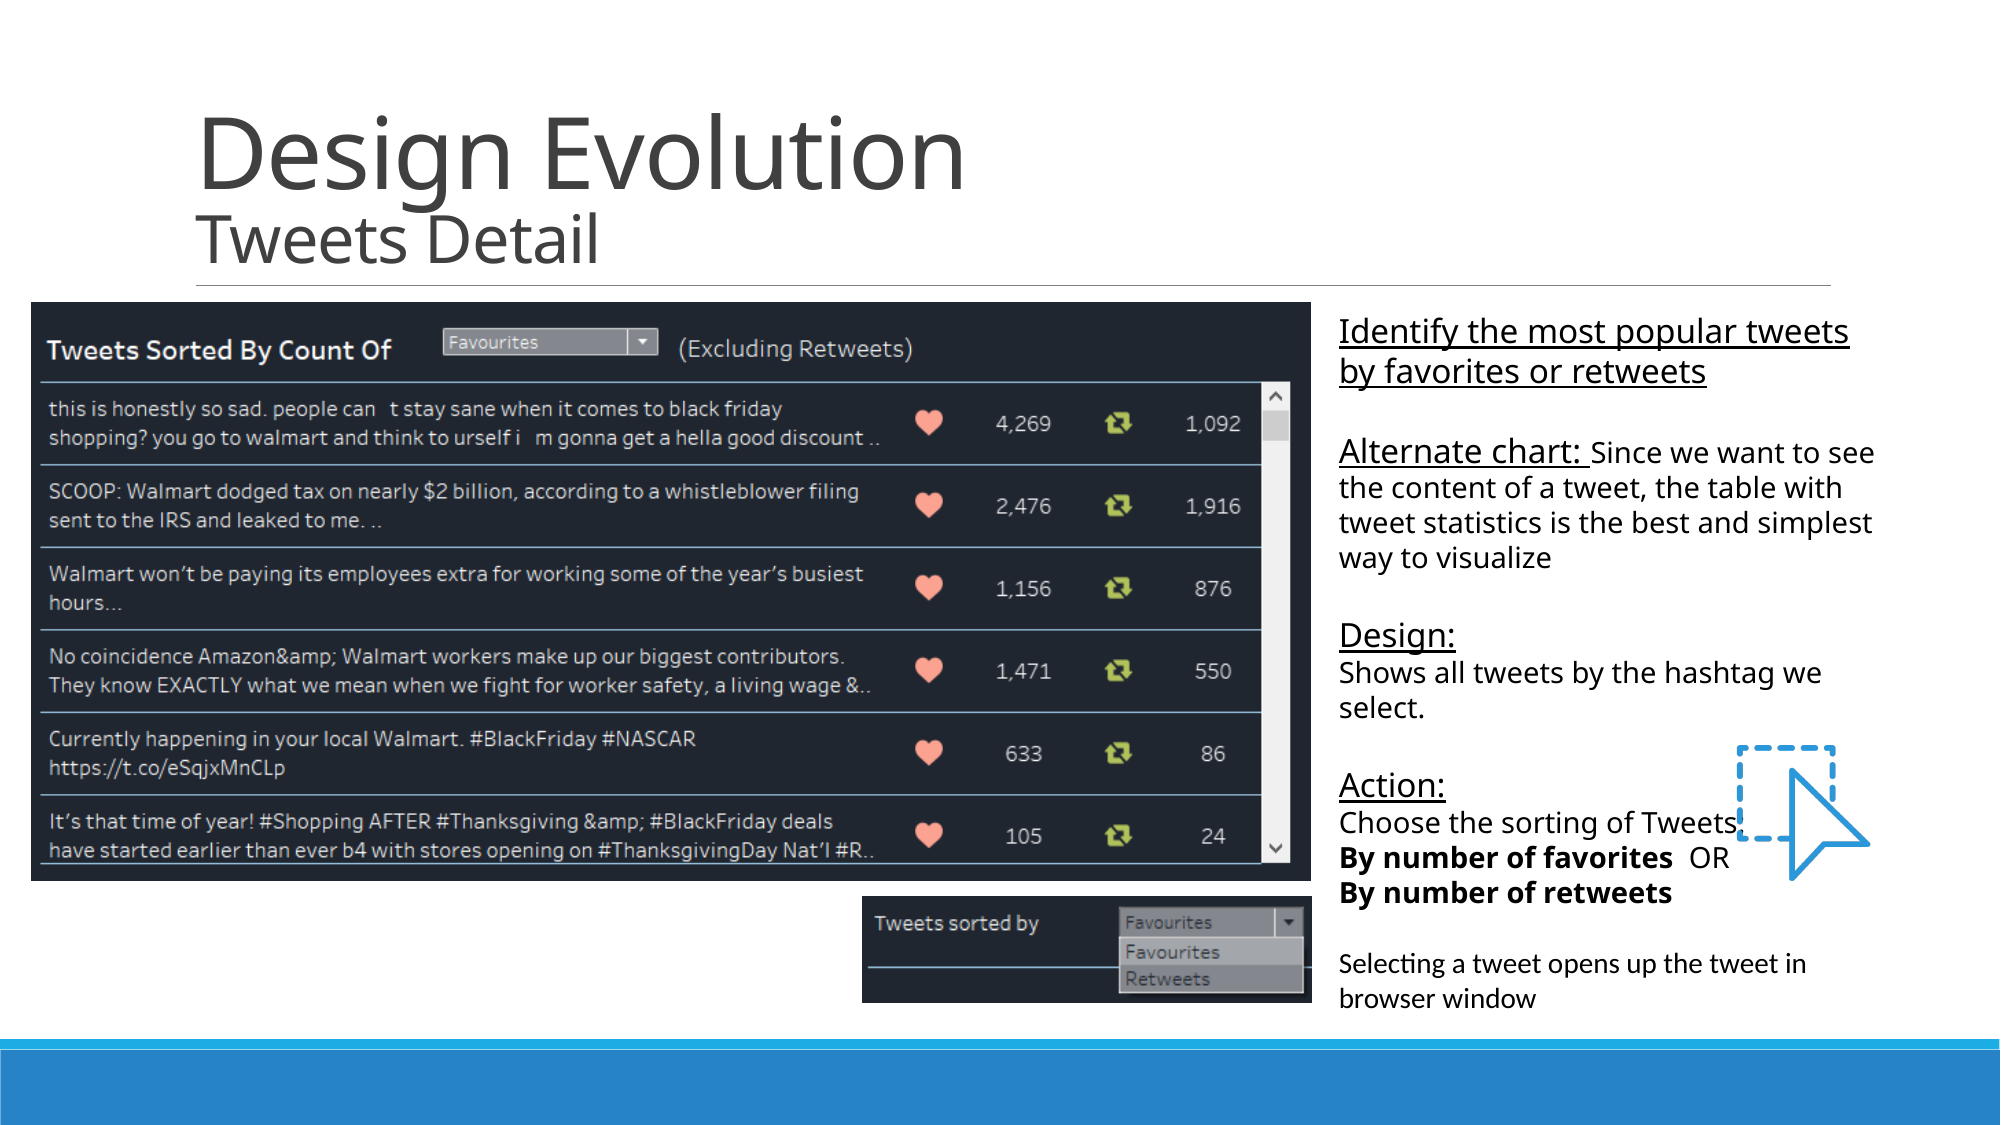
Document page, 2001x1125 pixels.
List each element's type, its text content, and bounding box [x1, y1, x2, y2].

text_box Identify the most popular tweets by favorites or retweets Alternate chart: Since we want to see the content of a tweet, the table with tweet statistics is the best and simplest way to visualize Design: Shows all tweets by the hashtag we select. Action: Choose the sorting of Tweets: By number of favorites OR By number of retweets Selecting a tweet opens up the tweet in browser window [1323, 302, 1920, 1102]
picture [1733, 745, 1874, 881]
picture [862, 896, 1312, 1004]
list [31, 301, 1312, 882]
title Design Evolution Tweets Detail [180, 47, 1830, 285]
